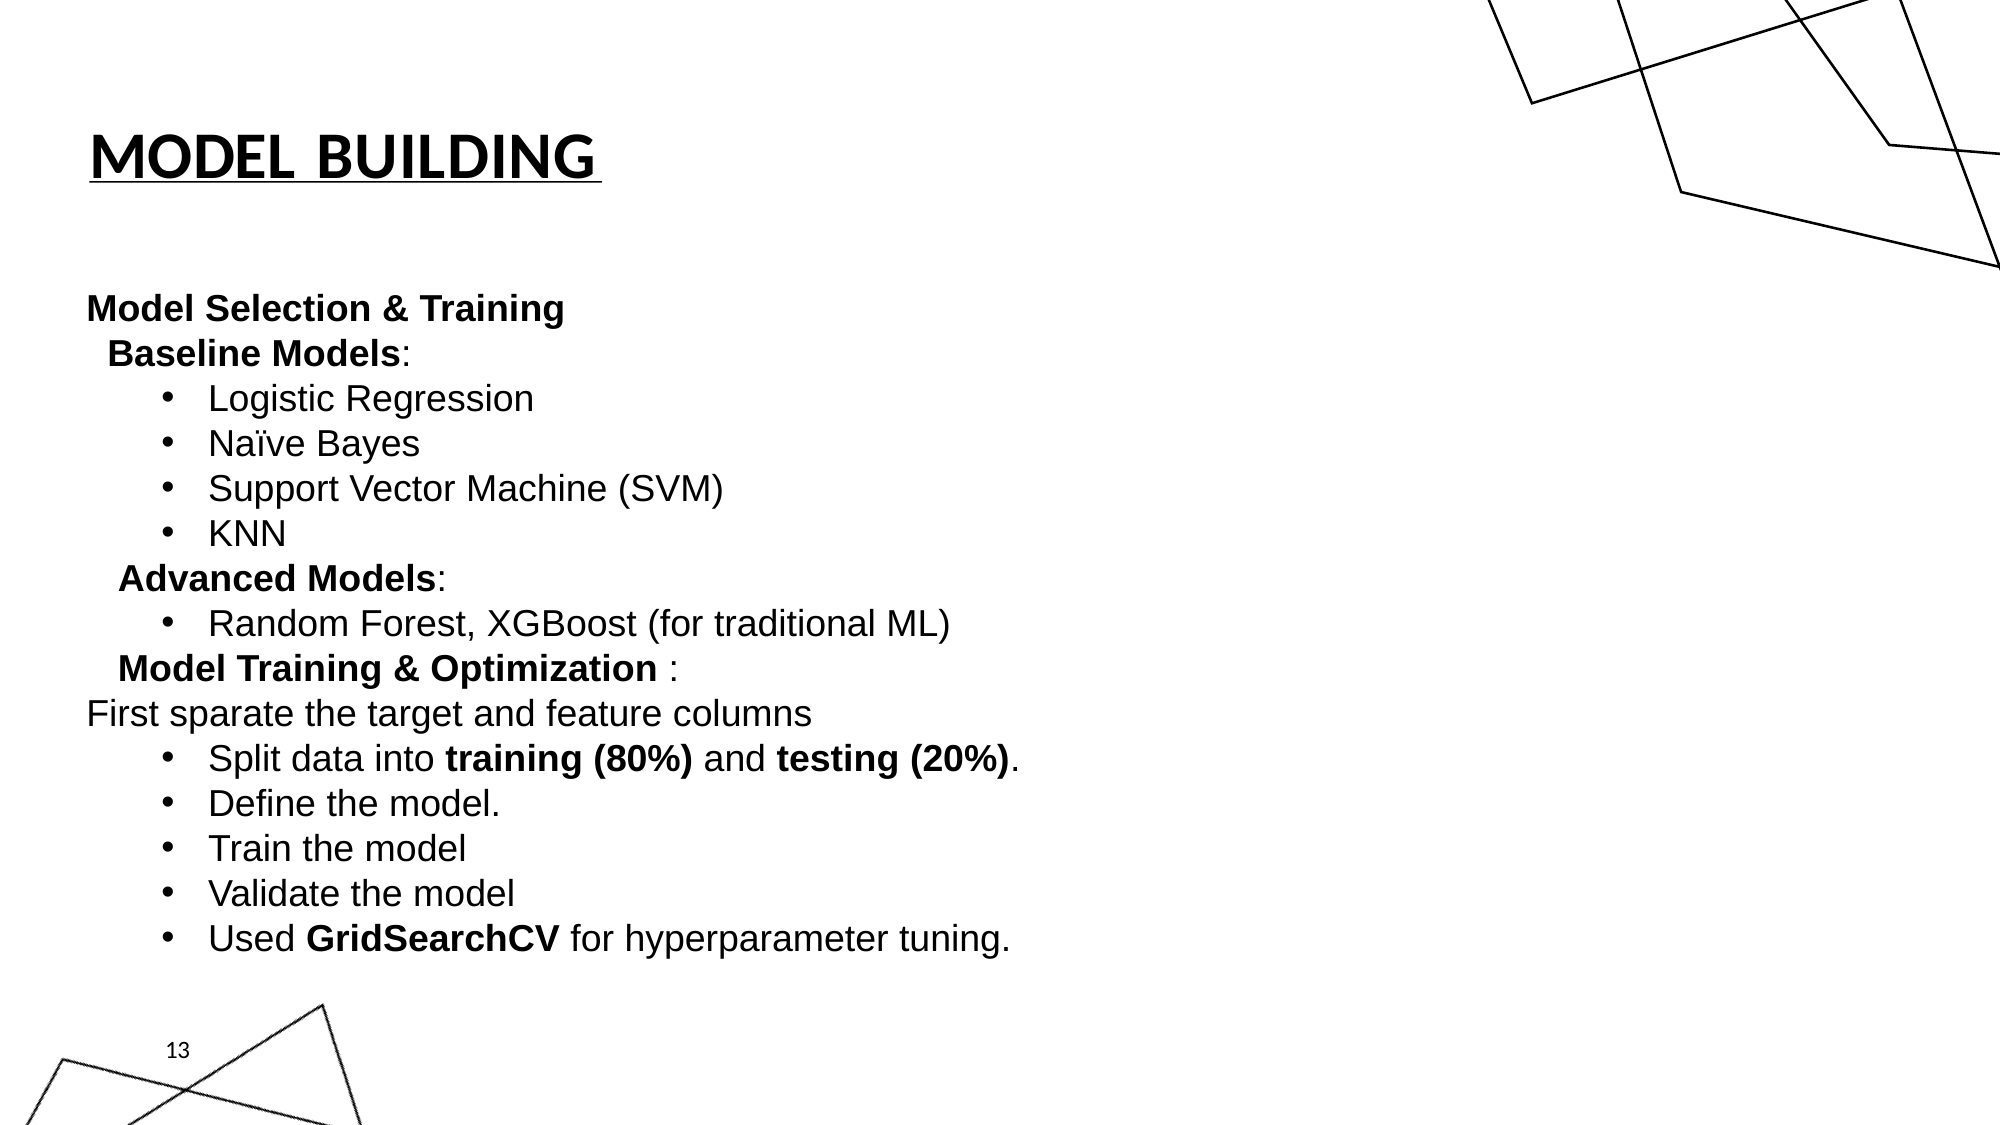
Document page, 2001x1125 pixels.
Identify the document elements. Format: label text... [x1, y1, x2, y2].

picture [23, 1002, 364, 1125]
title MODEL BUILDING [87, 0, 1476, 300]
text_box [1487, 0, 2000, 271]
text_box Model Selection & Training Baseline Models: Logistic Regression Naïve Bayes Support Vector Machine (SVM) KNN Advanced Models: Random Forest, XGBoost (for traditional ML) Model Training & Optimization : First sparate the target and feature columns Split data into training (80%) and testing (20%). Define the model. Train the model Validate the model Used GridSearchCV for hyperparameter tuning. [86, 263, 1341, 1091]
